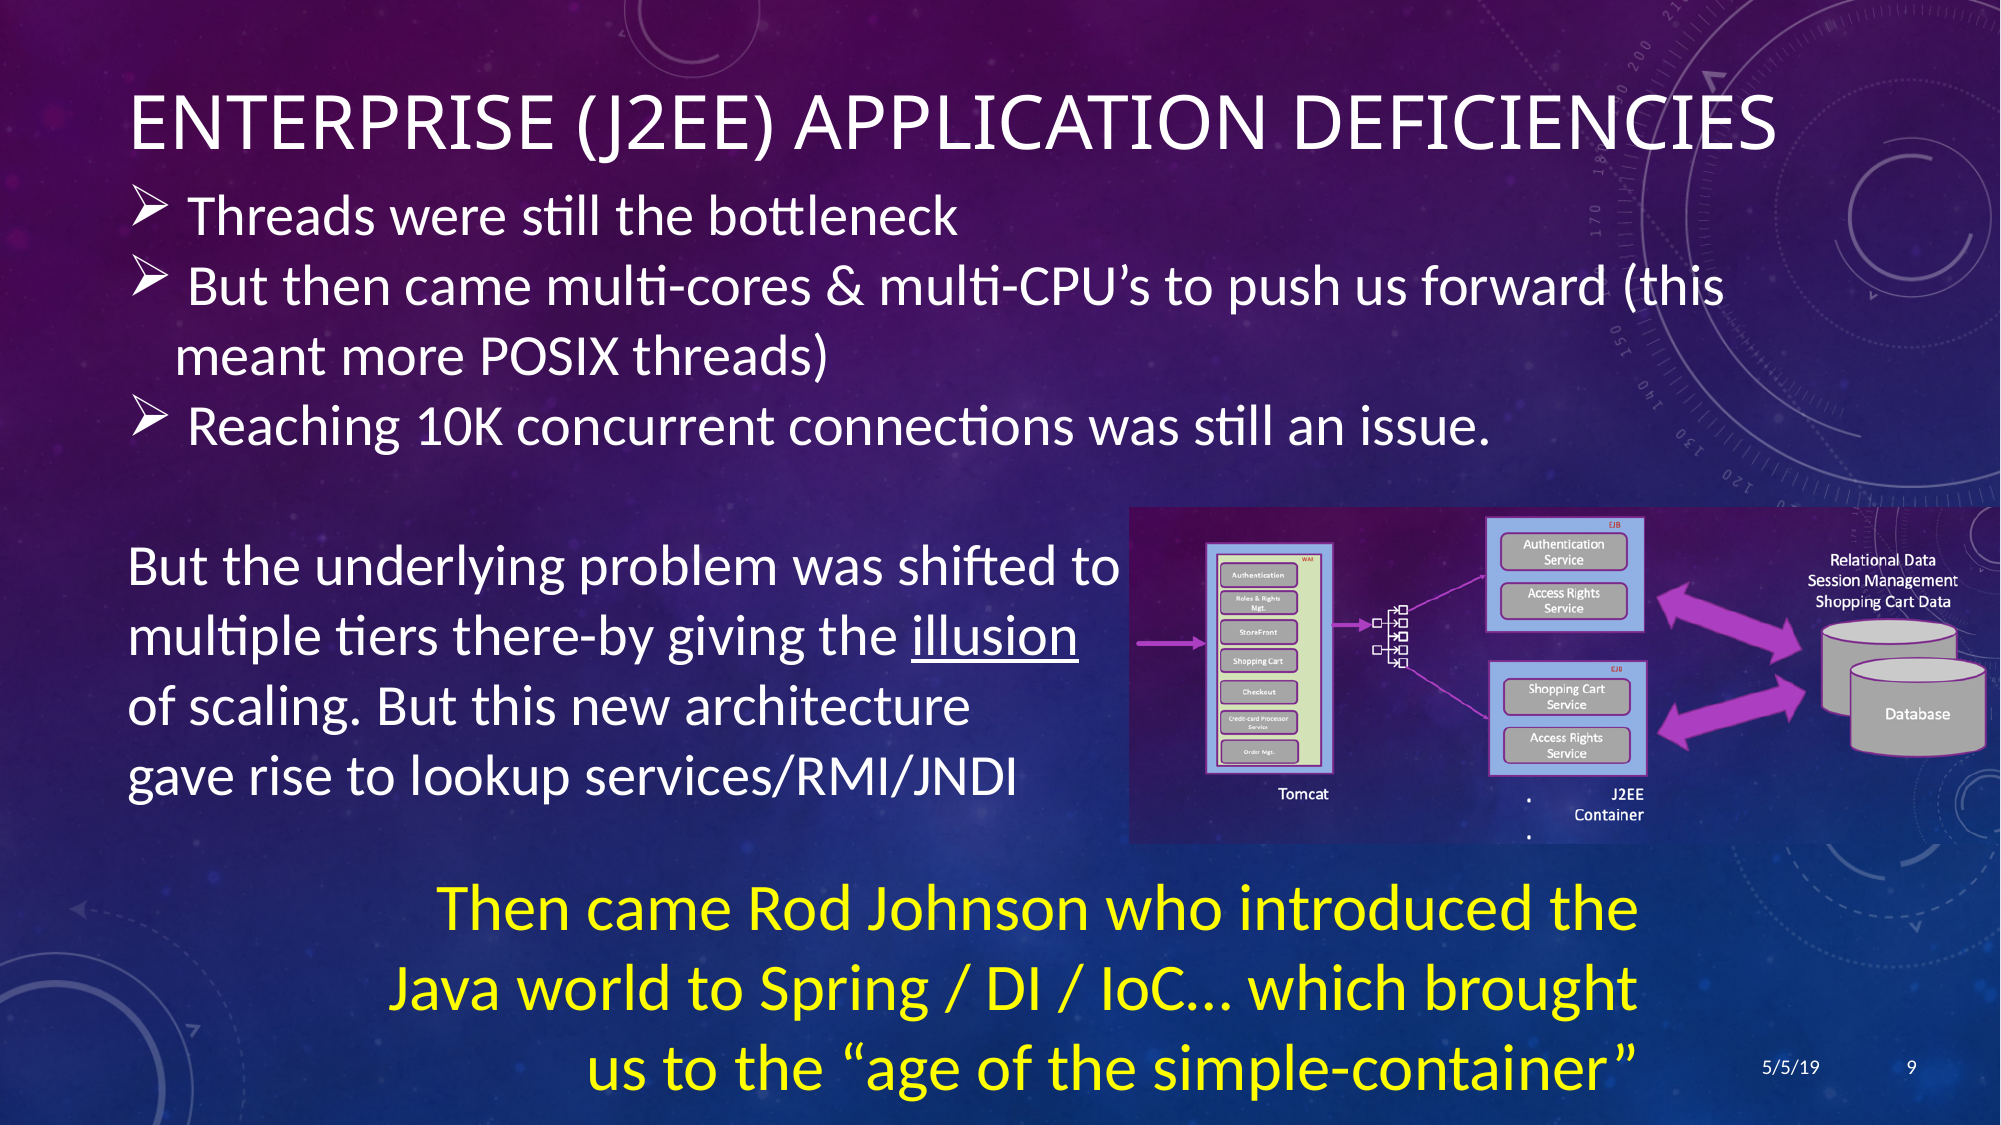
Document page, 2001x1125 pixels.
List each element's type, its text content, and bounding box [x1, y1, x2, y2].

text_box Threads were still the bottleneck But then came multi-cores & multi-CPU’s to push us forward (this meant more POSIX threads) Reaching 10K concurrent connections was still an issue. But the underlying problem was shifted to multiple tiers there-by giving the illusion of scaling. But this new architecture gave rise to lookup services/RMI/JNDI [112, 169, 1842, 885]
text_box Then came Rod Johnson who introduced the Java world to Spring / DI / IoC… which brought us to the “age of the simple-container” [299, 856, 1655, 1112]
picture [0, 0, 2001, 1125]
title Enterprise (J2EE) Application Deficiencies [112, 0, 1944, 239]
